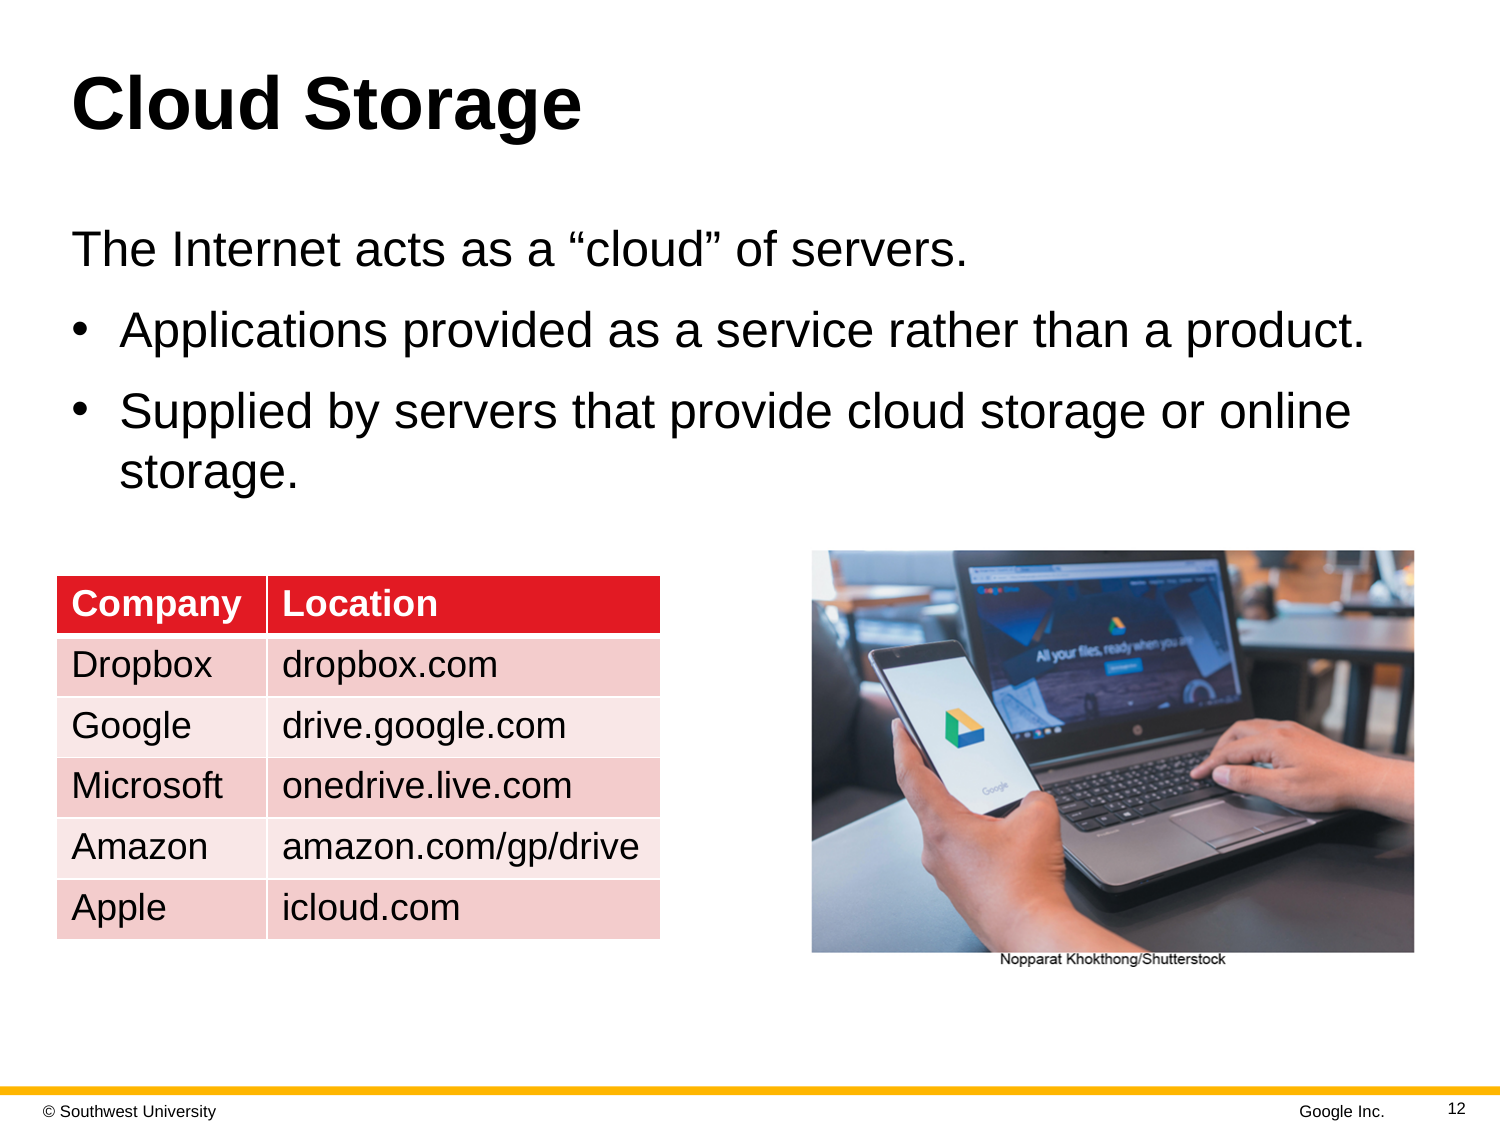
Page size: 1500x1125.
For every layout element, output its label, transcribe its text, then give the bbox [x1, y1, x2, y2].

table_header Company [57, 576, 266, 633]
picture [809, 547, 1416, 967]
table_cell Microsoft [57, 758, 266, 817]
table_cell drive.google.com [268, 698, 660, 757]
table_cell Dropbox [57, 639, 266, 696]
title Cloud Storage [56, 38, 1444, 173]
table_cell Apple [57, 880, 266, 939]
table_header Location [268, 576, 660, 633]
slide_number 12 [1415, 1094, 1474, 1122]
table_cell dropbox.com [268, 639, 660, 696]
table_cell Google [57, 698, 266, 757]
list The Internet acts as a “cloud” of servers. Applications provided as a service rather than a product. Supplied by servers that provide cloud storage or online storage. [56, 209, 1444, 520]
list Google Inc. [256, 1096, 1400, 1125]
table_cell onedrive.live.com [268, 758, 660, 817]
table_cell icloud.com [268, 880, 660, 939]
table_cell amazon.com/gp/drive [268, 819, 660, 878]
table_cell Amazon [57, 819, 266, 878]
